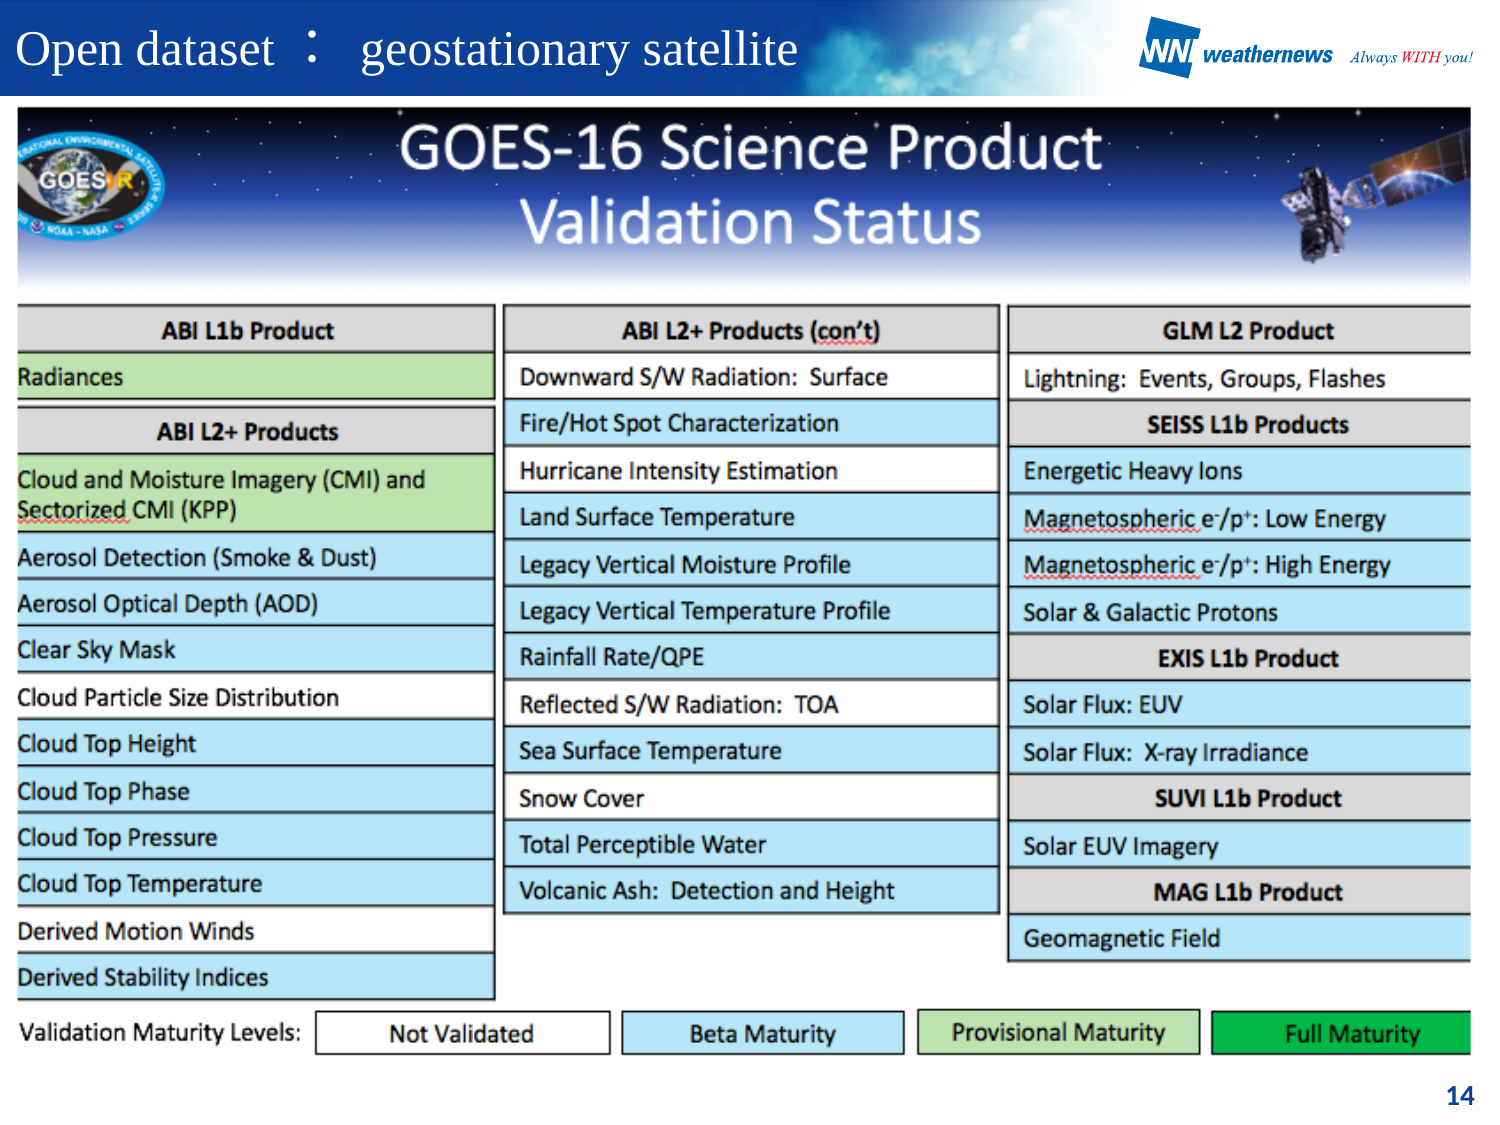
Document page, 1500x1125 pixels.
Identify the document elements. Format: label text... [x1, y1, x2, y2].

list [17, 106, 1471, 1074]
slide_number 14 [1139, 1058, 1490, 1119]
picture [0, 0, 1164, 96]
title Open dataset： geostationary satellite [0, 0, 1093, 91]
